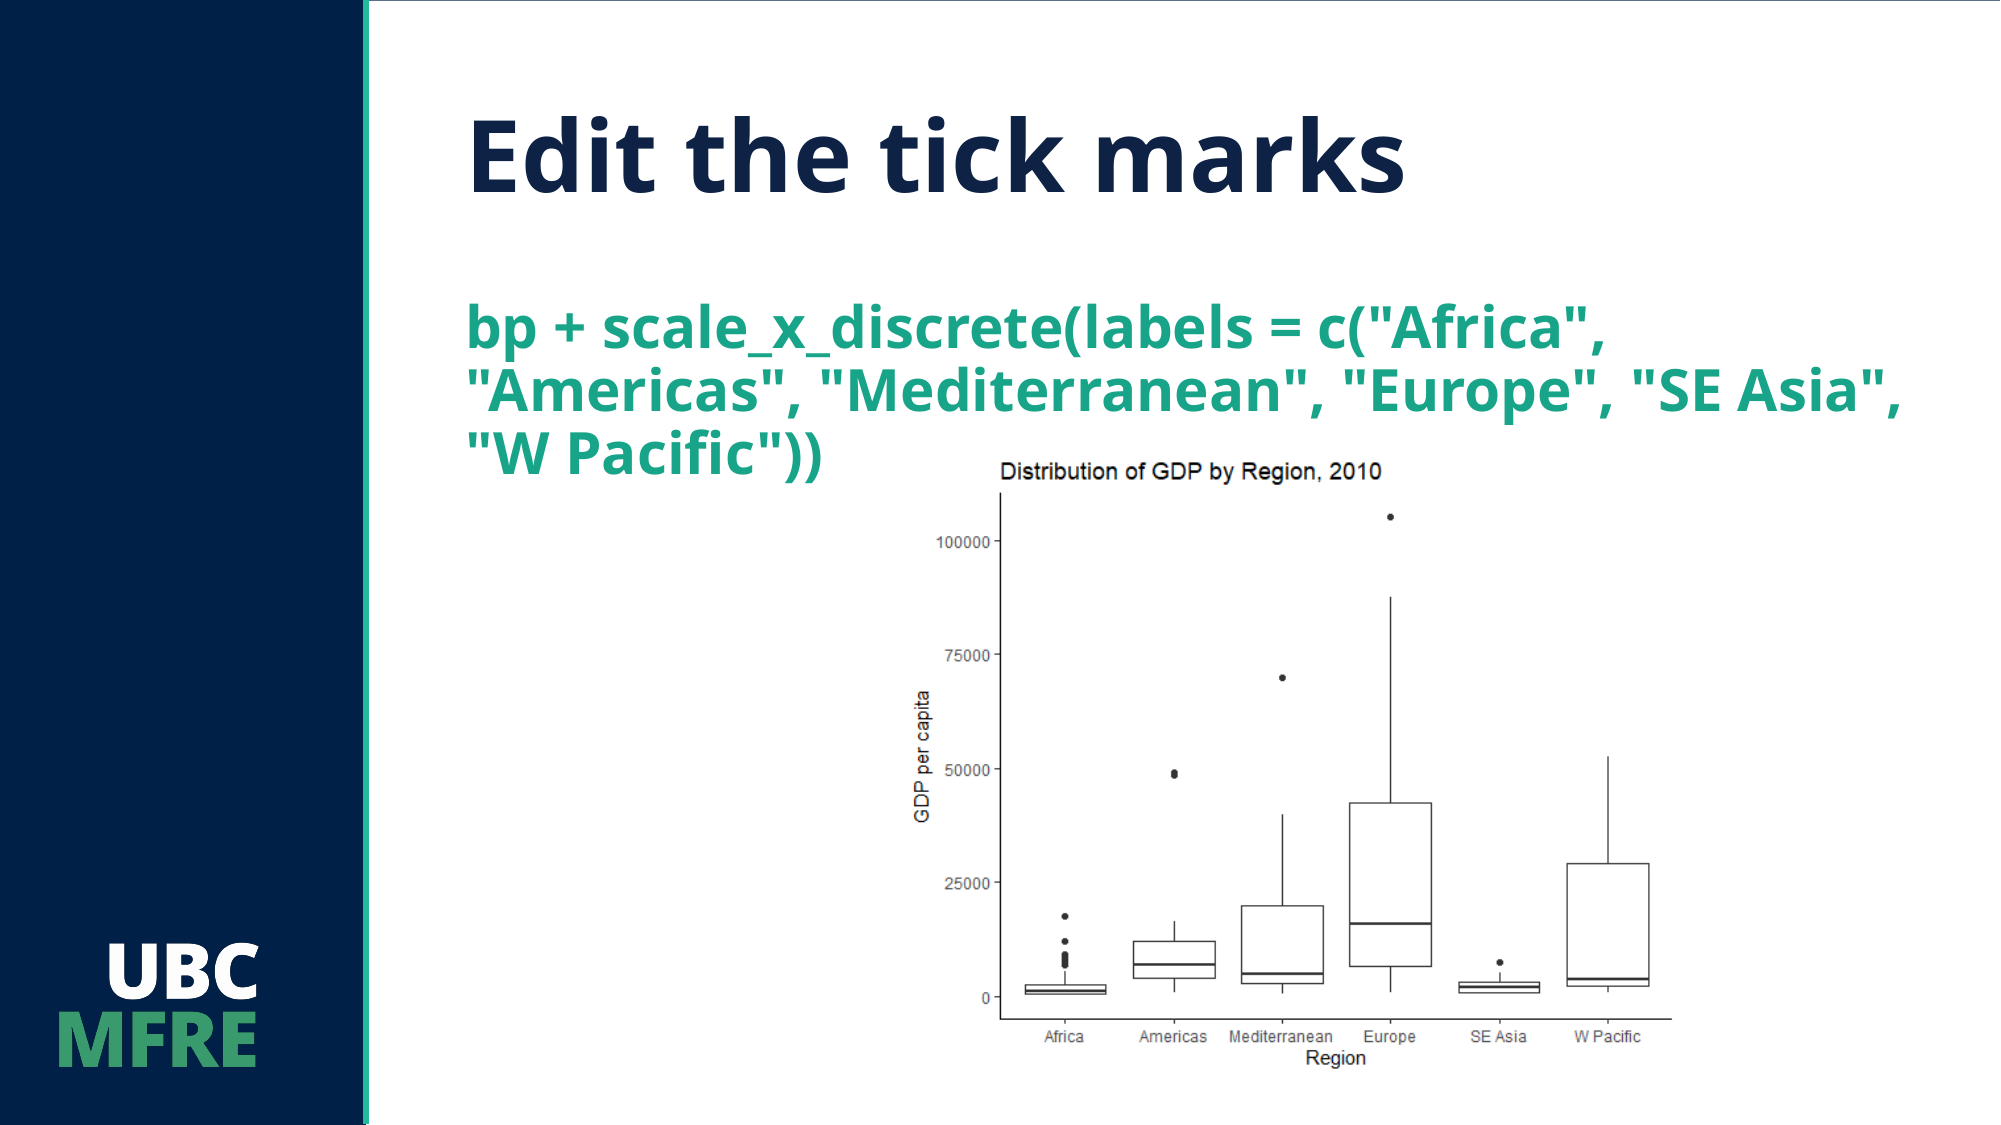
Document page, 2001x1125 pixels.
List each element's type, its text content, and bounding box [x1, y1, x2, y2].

title Edit the tick marks [450, 50, 1943, 269]
picture [905, 452, 1680, 1075]
picture [37, 928, 279, 1083]
list bp + scale_x_discrete(labels = c("Africa", "Americas", "Mediterranean", "Europe", "SE Asia", "W Pacific")) [450, 290, 1943, 1083]
